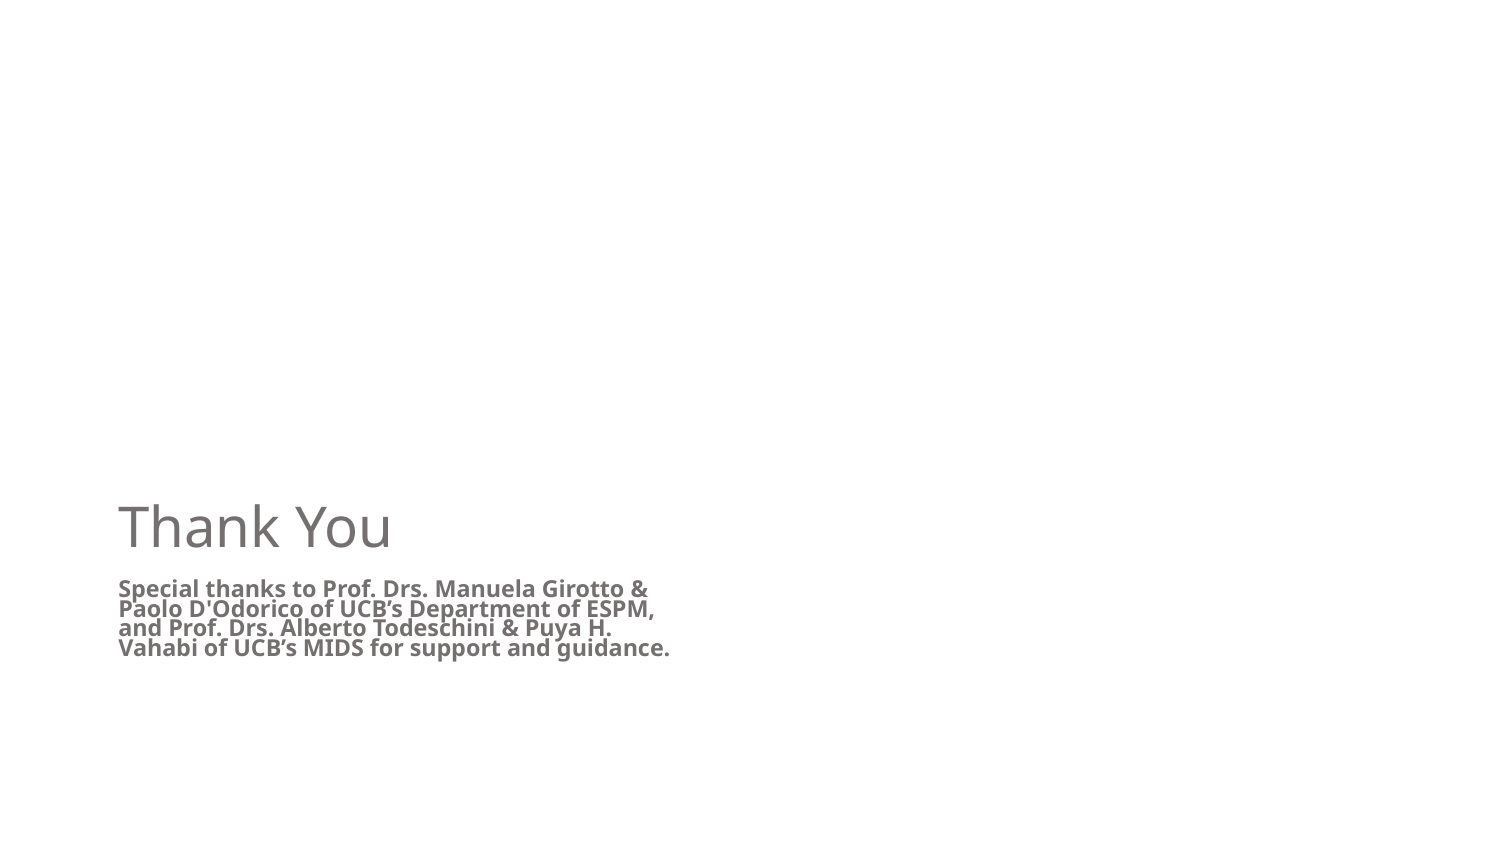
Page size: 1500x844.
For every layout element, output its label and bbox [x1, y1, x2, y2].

picture [56, 50, 1444, 794]
